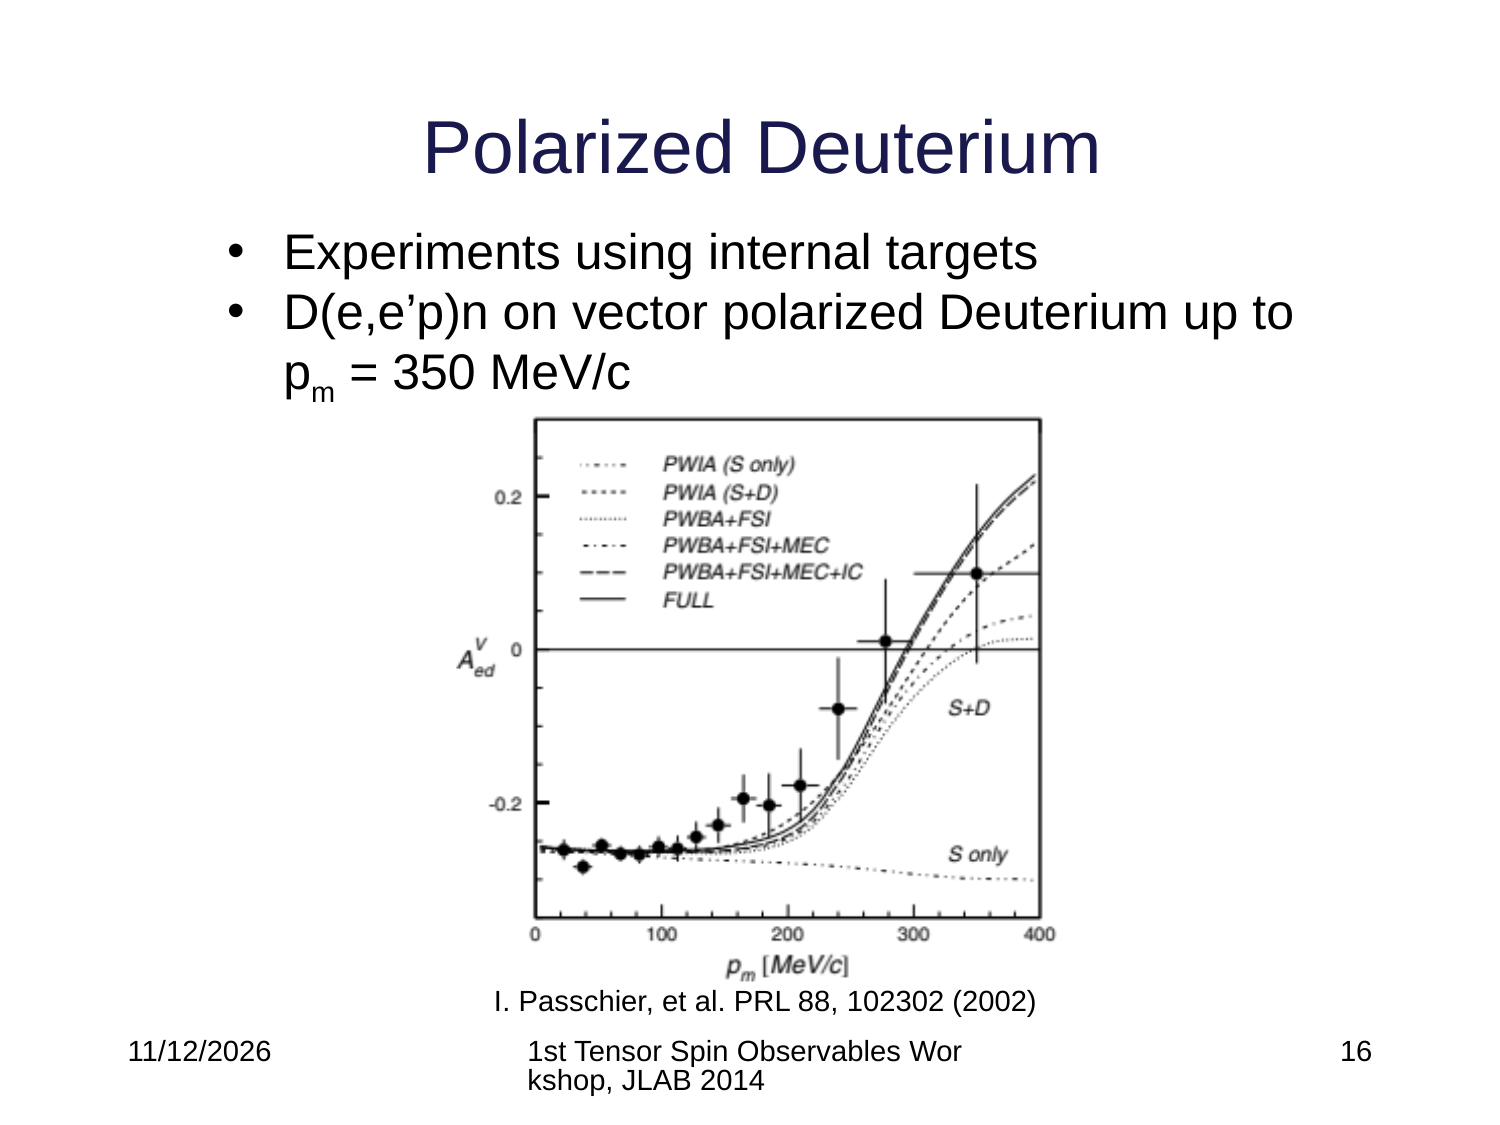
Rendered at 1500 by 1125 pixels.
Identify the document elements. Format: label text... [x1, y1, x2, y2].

picture [446, 399, 1076, 988]
text_box I. Passchier, et al. PRL 88, 102302 (2002) [479, 996, 1053, 1025]
title Polarized Deuterium [125, 50, 1400, 238]
text_box Experiments using internal targets D(e,e’p)n on vector polarized Deuterium up to pm = 350 MeV/c [212, 212, 1310, 416]
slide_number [112, 1024, 426, 1101]
footer 1st Tensor Spin Observables Workshop, JLAB 2014 [512, 1025, 988, 1101]
slide_number 16 [1074, 1024, 1388, 1101]
